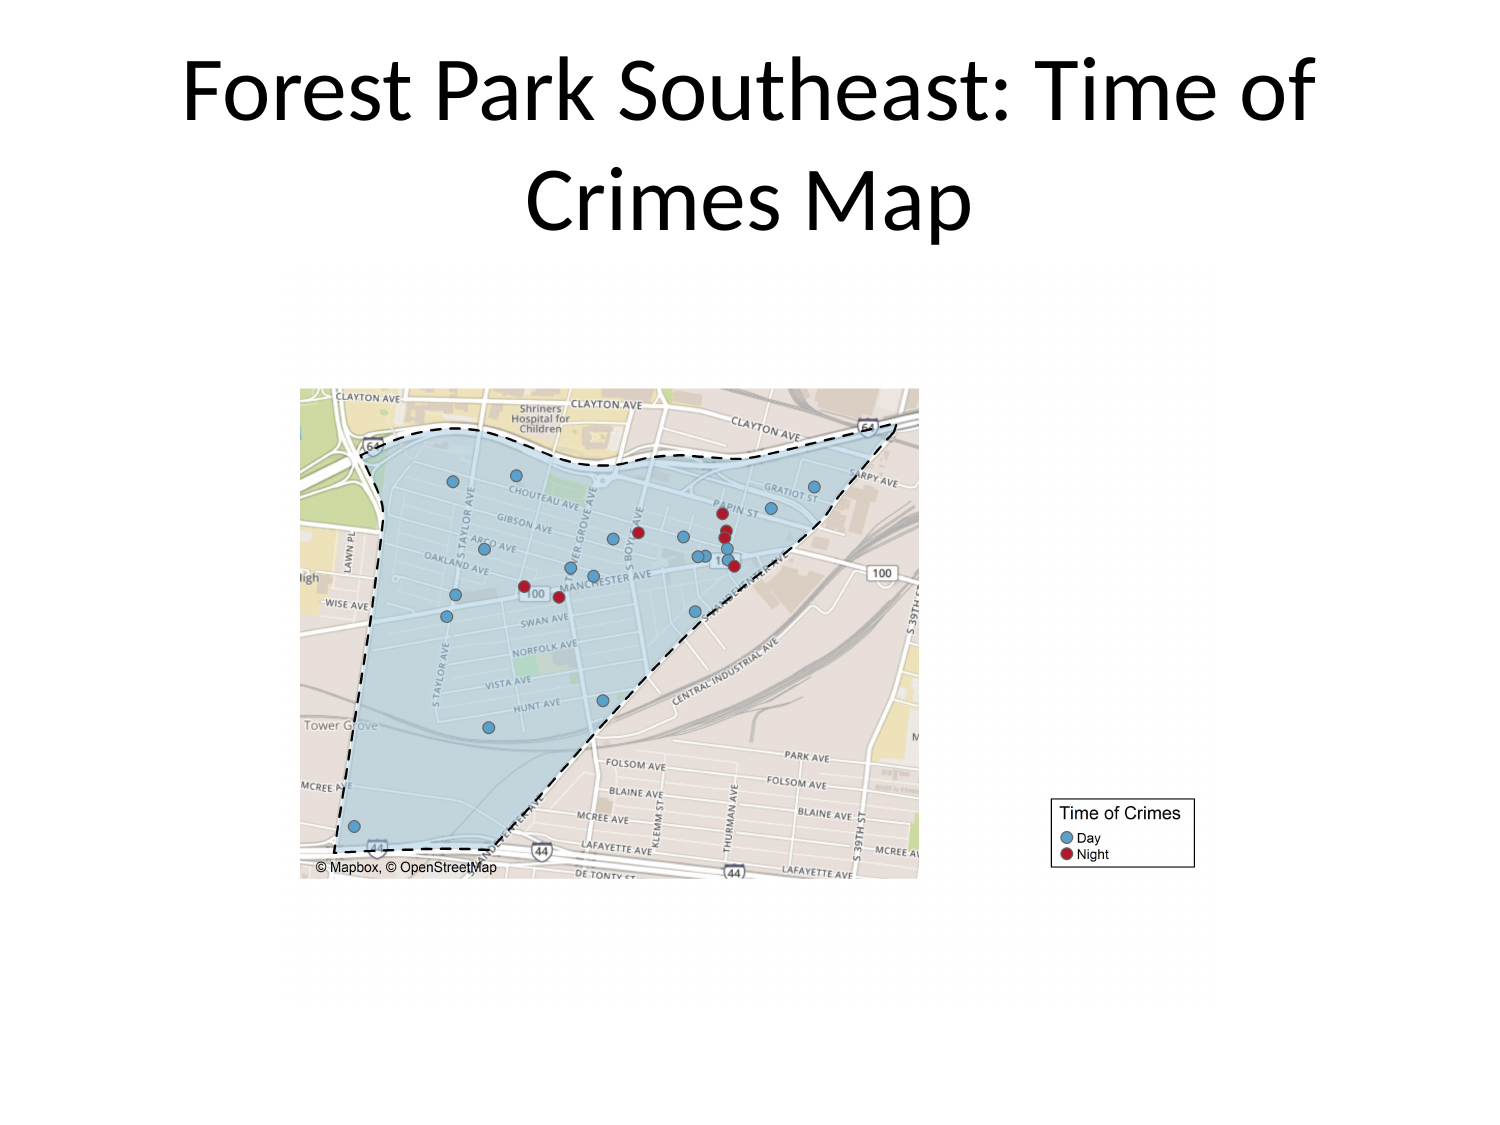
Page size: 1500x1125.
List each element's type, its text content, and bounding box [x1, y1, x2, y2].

picture [281, 262, 1219, 1005]
title Forest Park Southeast: Time of Crimes Map [75, 45, 1425, 233]
